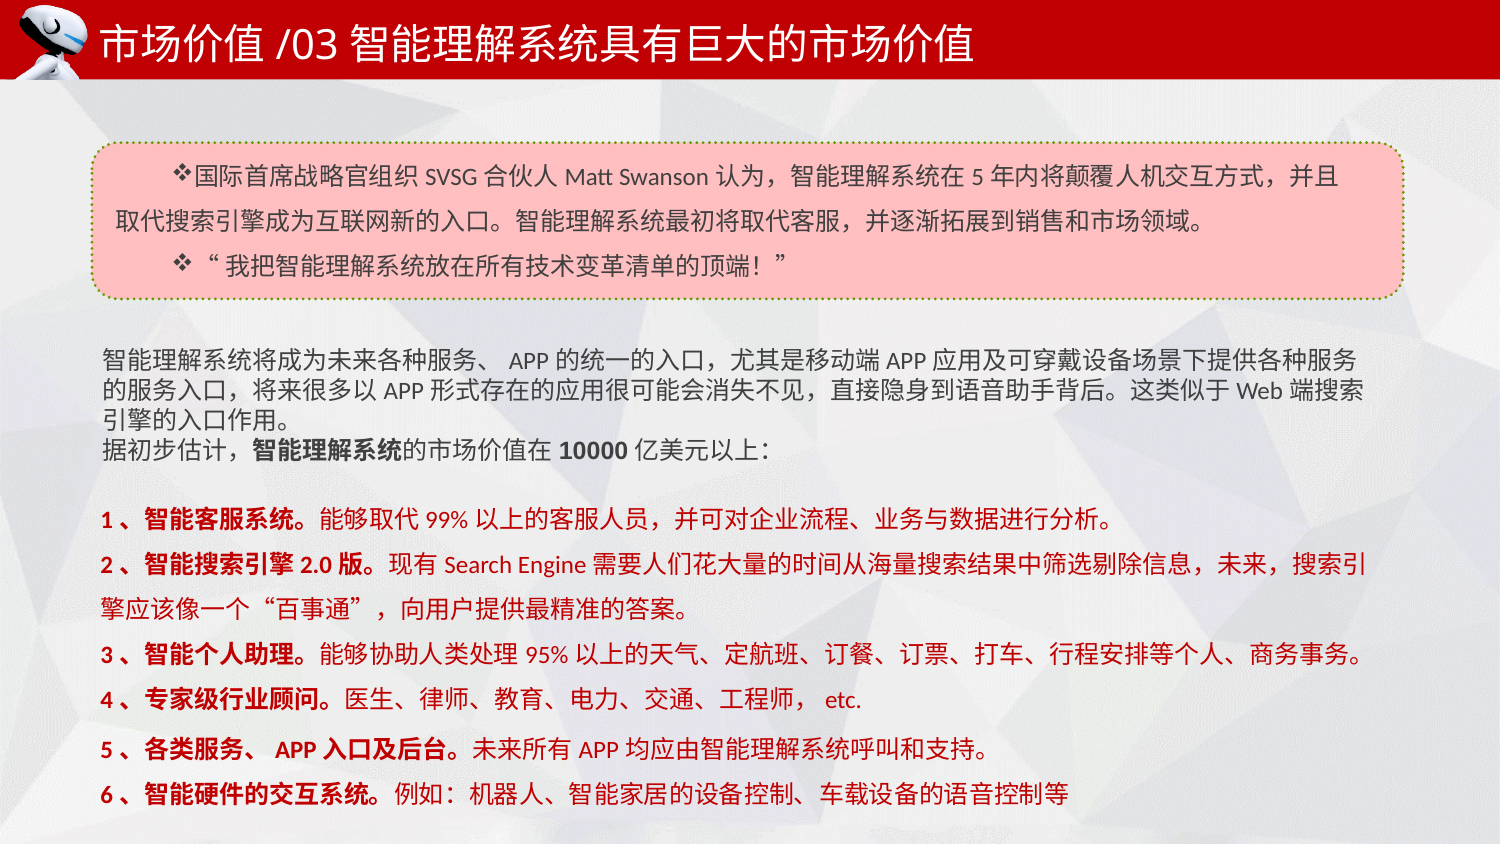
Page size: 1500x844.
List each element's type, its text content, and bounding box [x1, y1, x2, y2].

picture [0, 1, 101, 80]
text_box 国际首席战略官组织SVSG合伙人Matt Swanson认为，智能理解系统在5年内将颠覆人机交互方式，并且取代搜索引擎成为互联网新的入口。智能理解系统最初将取代客服，并逐渐拓展到销售和市场领域。 “我把智能理解系统放在所有技术变革清单的顶端！” [100, 138, 1370, 288]
list 智能理解系统将成为未来各种服务、APP的统一的入口，尤其是移动端APP应用及可穿戴设备场景下提供各种服务的服务入口，将来很多以APP形式存在的应用很可能会消失不见，直接隐身到语音助手背后。这类似于Web端搜索引擎的入口作用。 据初步估计，智能理解系统的市场价值在10000亿美元以上： [87, 337, 1382, 489]
text_box 1、智能客服系统。能够取代99%以上的客服人员，并可对企业流程、业务与数据进行分析。 2、智能搜索引擎2.0版。现有Search Engine需要人们花大量的时间从海量搜索结果中筛选剔除信息，未来，搜索引擎应该像一个“百事通”，向用户提供最精准的答案。 3、智能个人助理。能够协助人类处理95%以上的天气、定航班、订餐、订票、打车、行程安排等个人、商务事务。 4、专家级行业顾问。医生、律师、教育、电力、交通、工程师，etc. 5、各类服务、APP入口及后台。未来所有APP均应由智能理解系统呼叫和支持。 6、智能硬件的交互系统。例如：机器人、智能家居的设备控制、车载设备的语音控制等 [100, 488, 1370, 809]
picture [0, 81, 1500, 844]
text_box 市场价值/03智能理解系统具有巨大的市场价值 [104, 10, 1034, 76]
text_box [91, 142, 1404, 299]
text_box [98, 0, 1500, 81]
